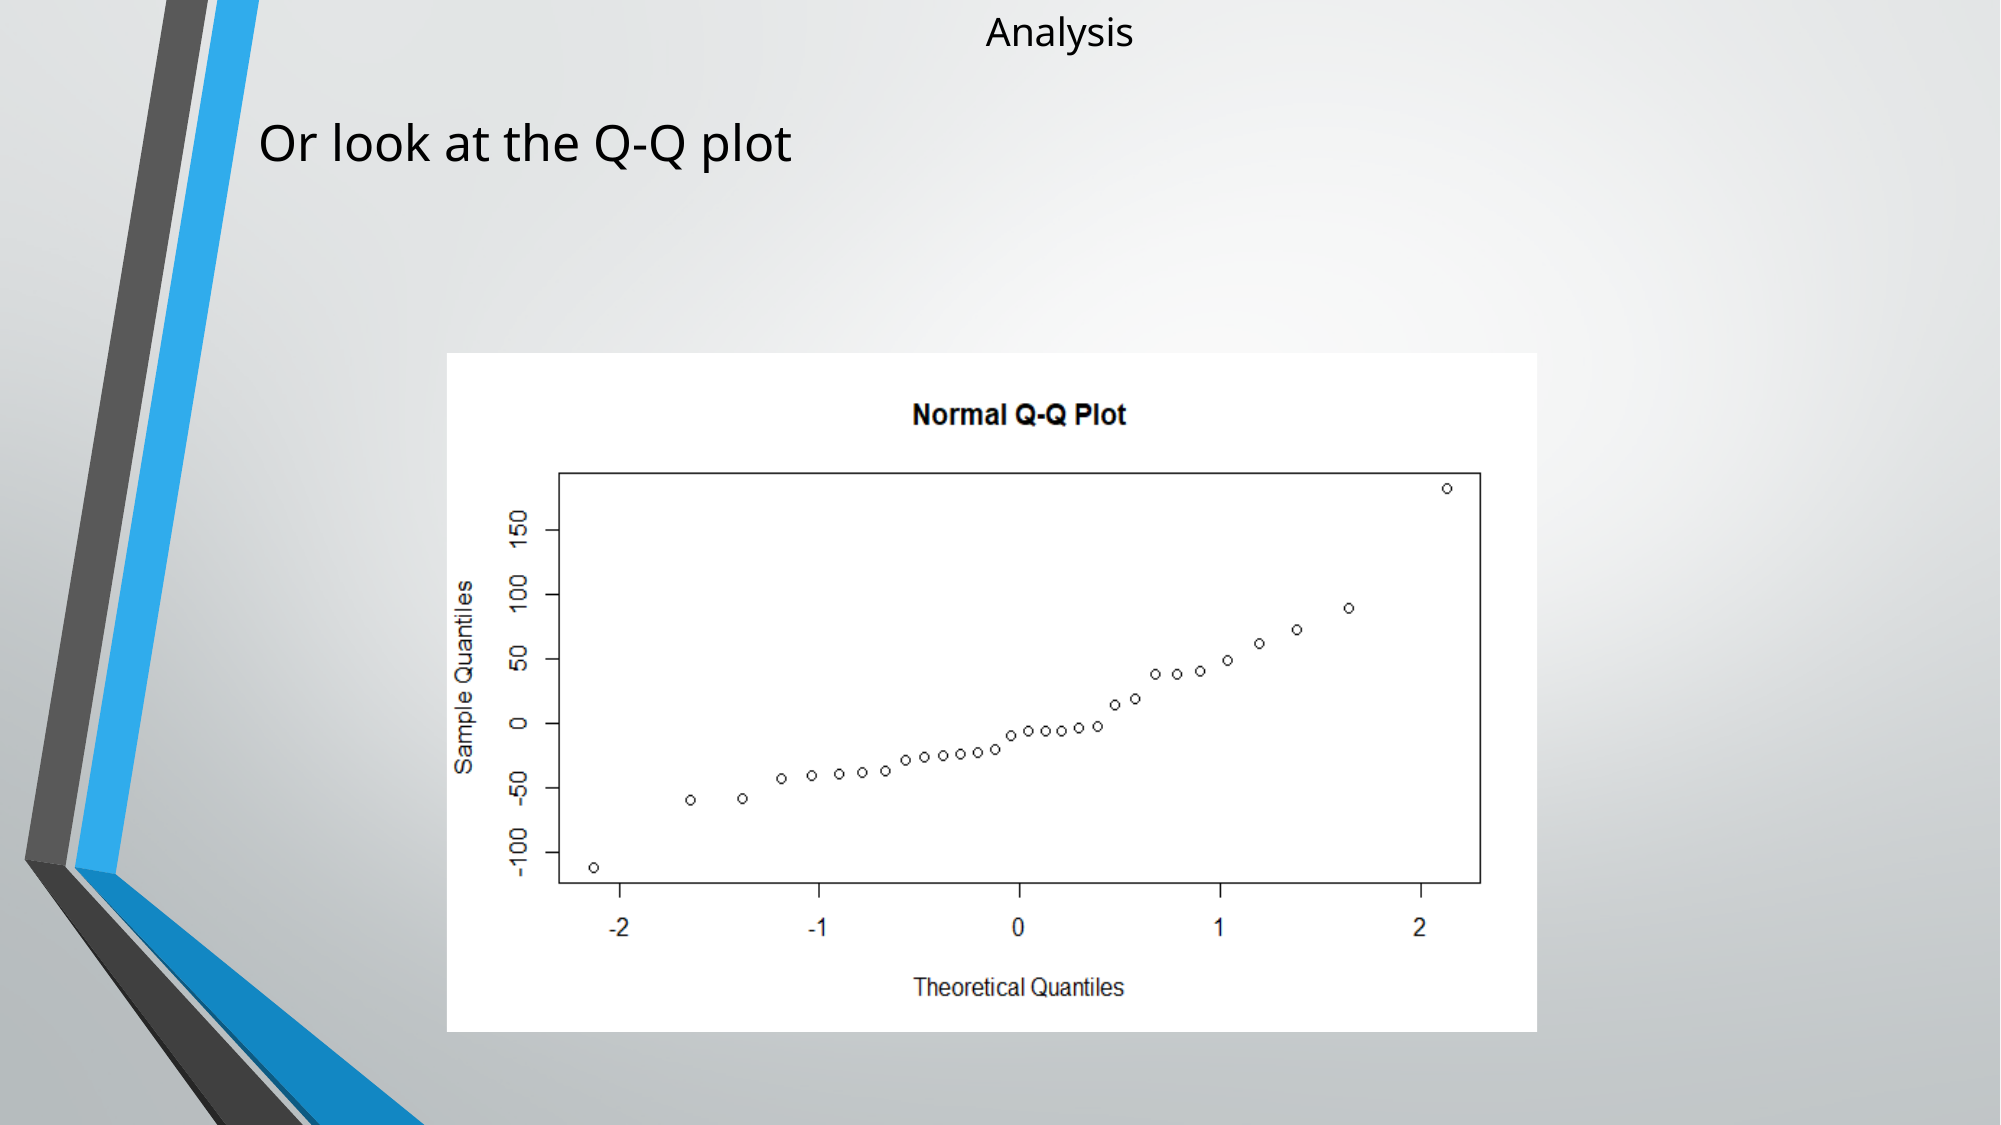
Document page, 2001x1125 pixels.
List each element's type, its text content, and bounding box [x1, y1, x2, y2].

list Or look at the Q-Q plot [243, 93, 1887, 191]
title Analysis [243, 0, 1887, 63]
picture [446, 353, 1538, 1032]
